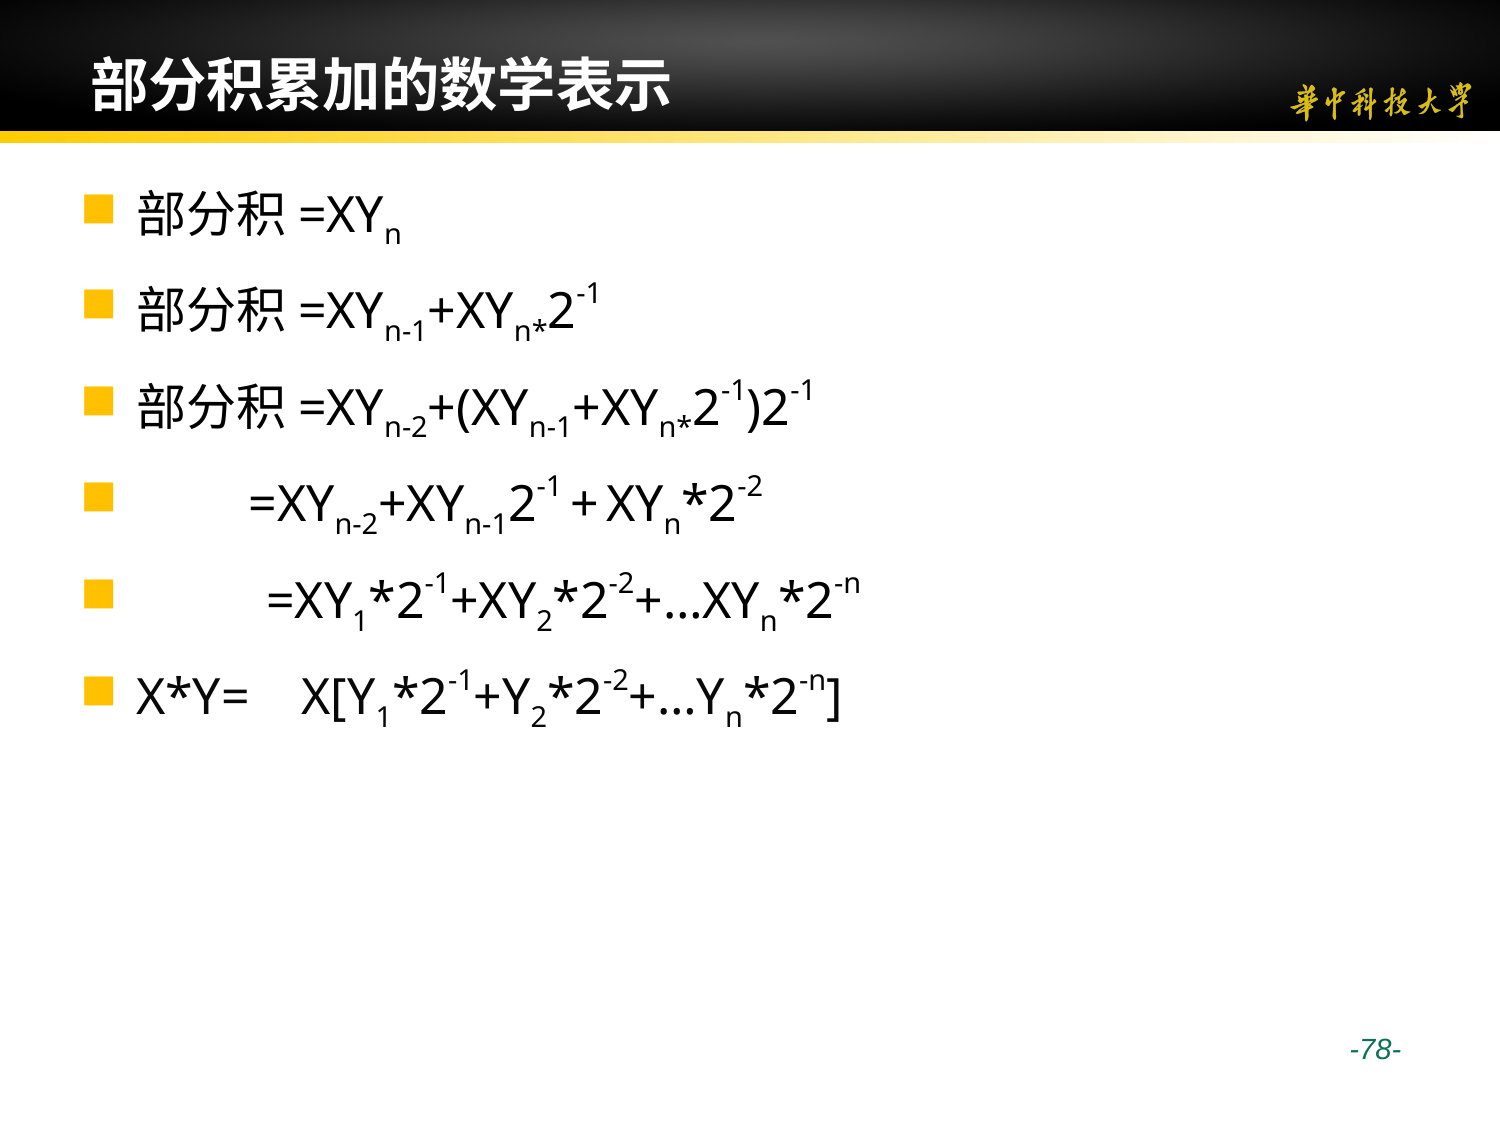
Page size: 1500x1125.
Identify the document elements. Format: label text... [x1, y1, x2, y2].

title 部分积累加的数学表示 [74, 34, 1426, 131]
picture [0, 0, 1500, 131]
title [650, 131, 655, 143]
text_box =1 [738, 131, 744, 143]
slide_number -78- [1257, 1023, 1425, 1102]
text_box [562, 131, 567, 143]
list 部分积=XYn 部分积=XYn-1+XYn*2-1 部分积=XYn-2+(XYn-1+XYn*2-1)2-1 =XYn-2+XYn-12-1 + XYn*2-2 =XY1*2-1+XY2*2-2+…XYn*2-n X*Y= X[Y1*2-1+Y2*2-2+…Yn*2-n] [64, 160, 1414, 988]
